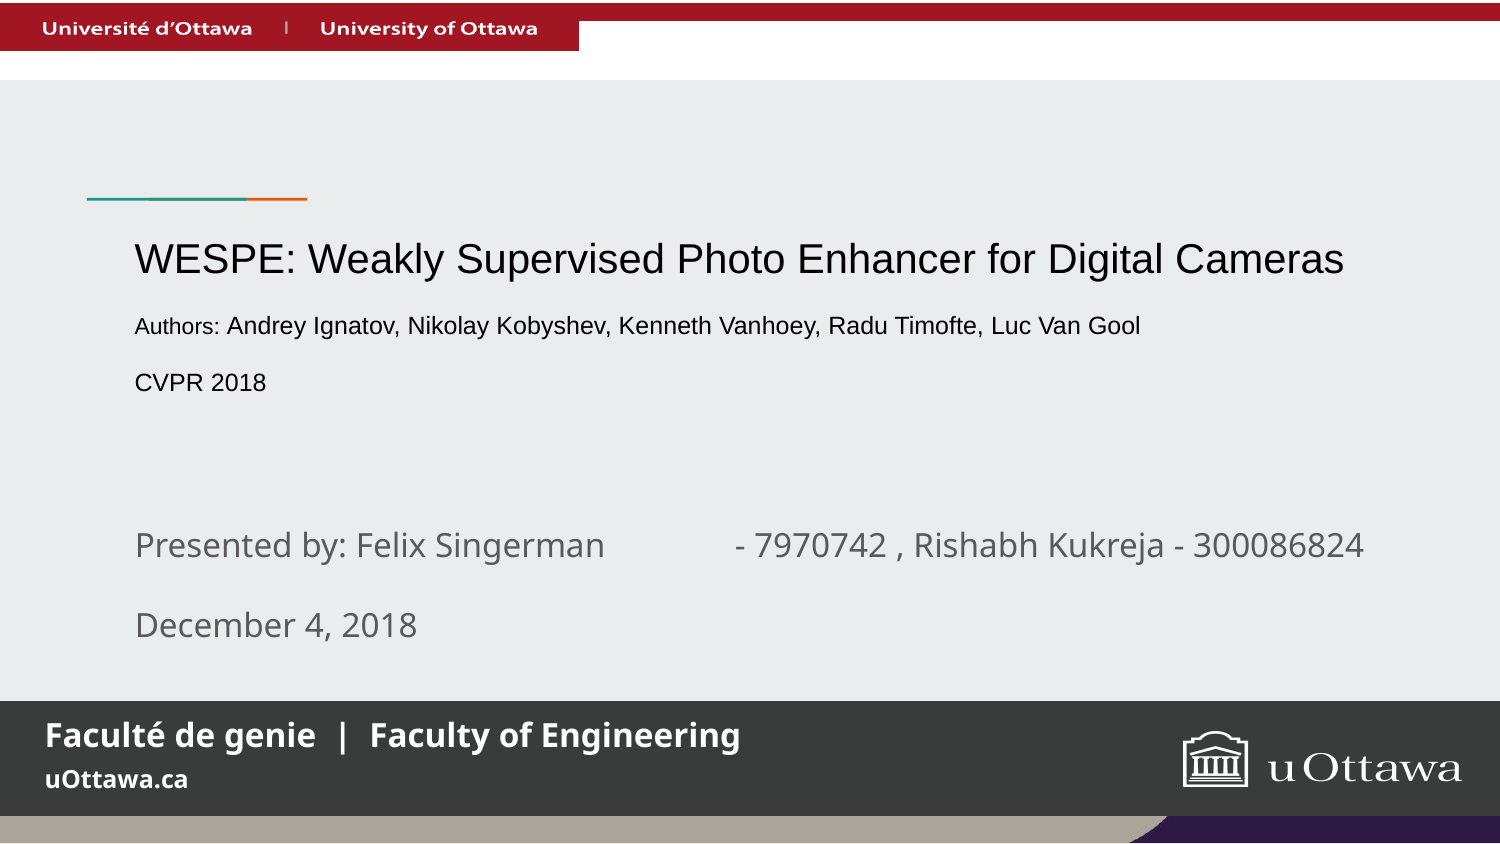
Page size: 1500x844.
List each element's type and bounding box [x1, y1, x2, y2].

text_box [0, 3, 1500, 844]
